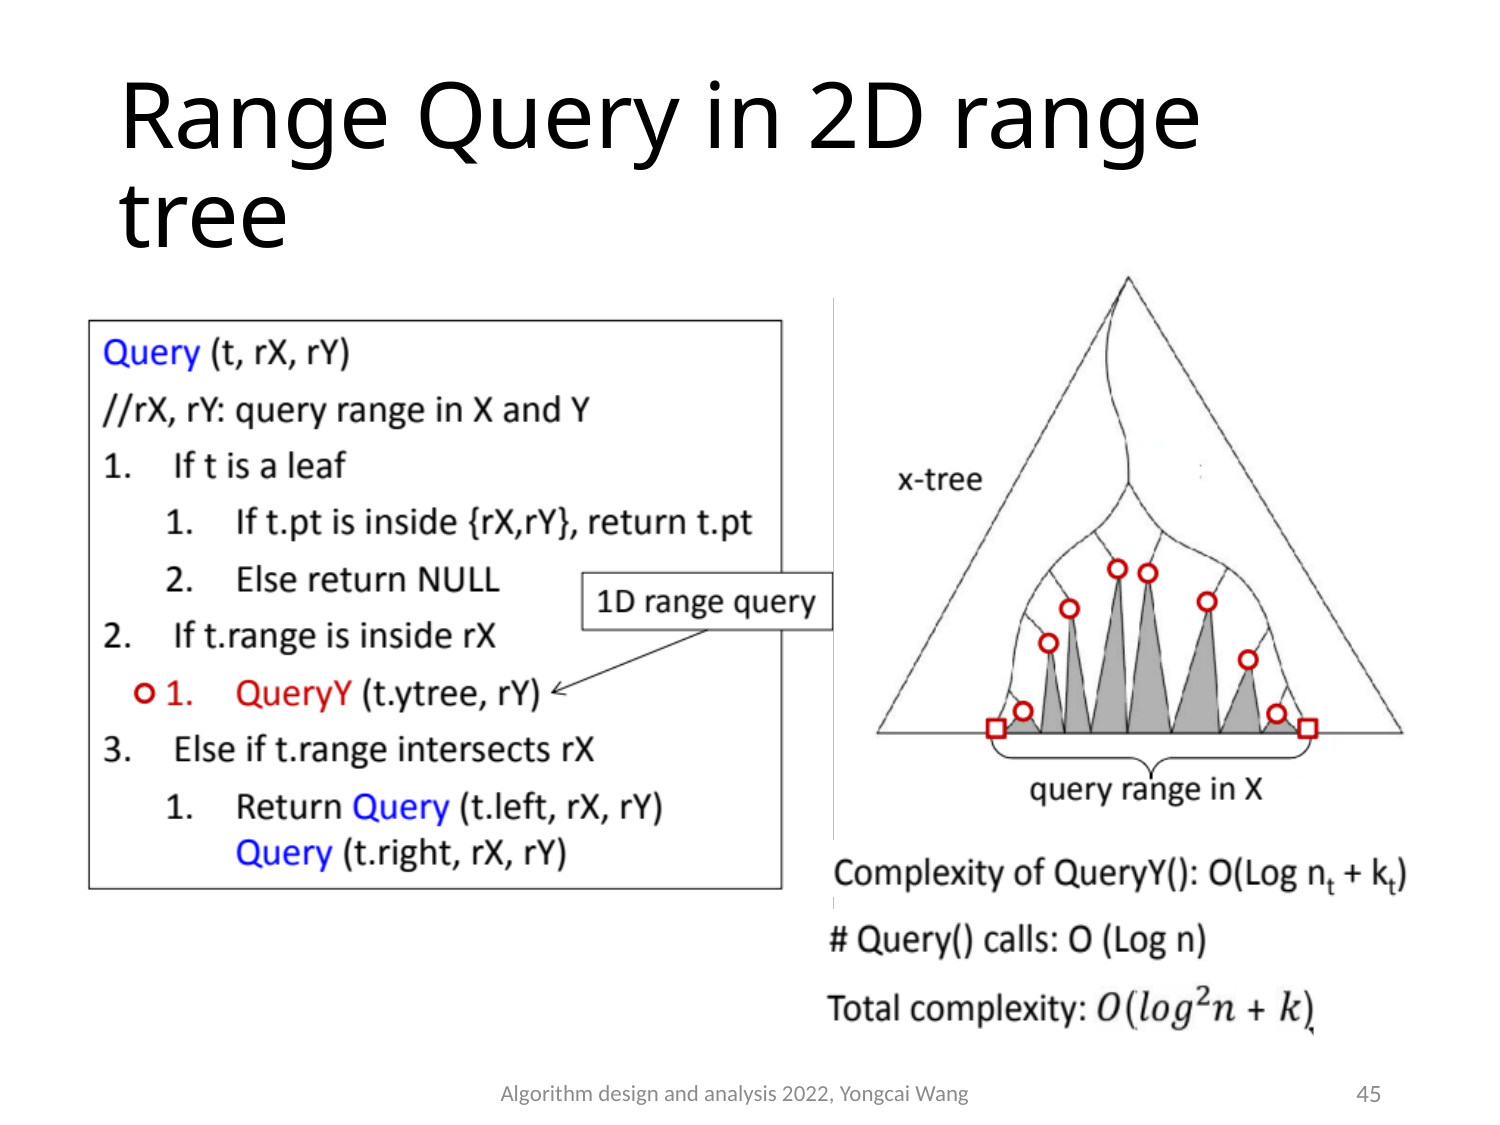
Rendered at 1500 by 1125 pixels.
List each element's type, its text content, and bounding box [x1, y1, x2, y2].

slide_number 45 [1059, 1062, 1397, 1123]
title Range Query in 2D range tree [103, 59, 1397, 278]
picture [819, 981, 1314, 1036]
footer Algorithm design and analysis 2022, Yongcai Wang [452, 1062, 1018, 1123]
picture [846, 263, 1408, 819]
picture [819, 916, 1245, 961]
picture [71, 298, 1415, 909]
